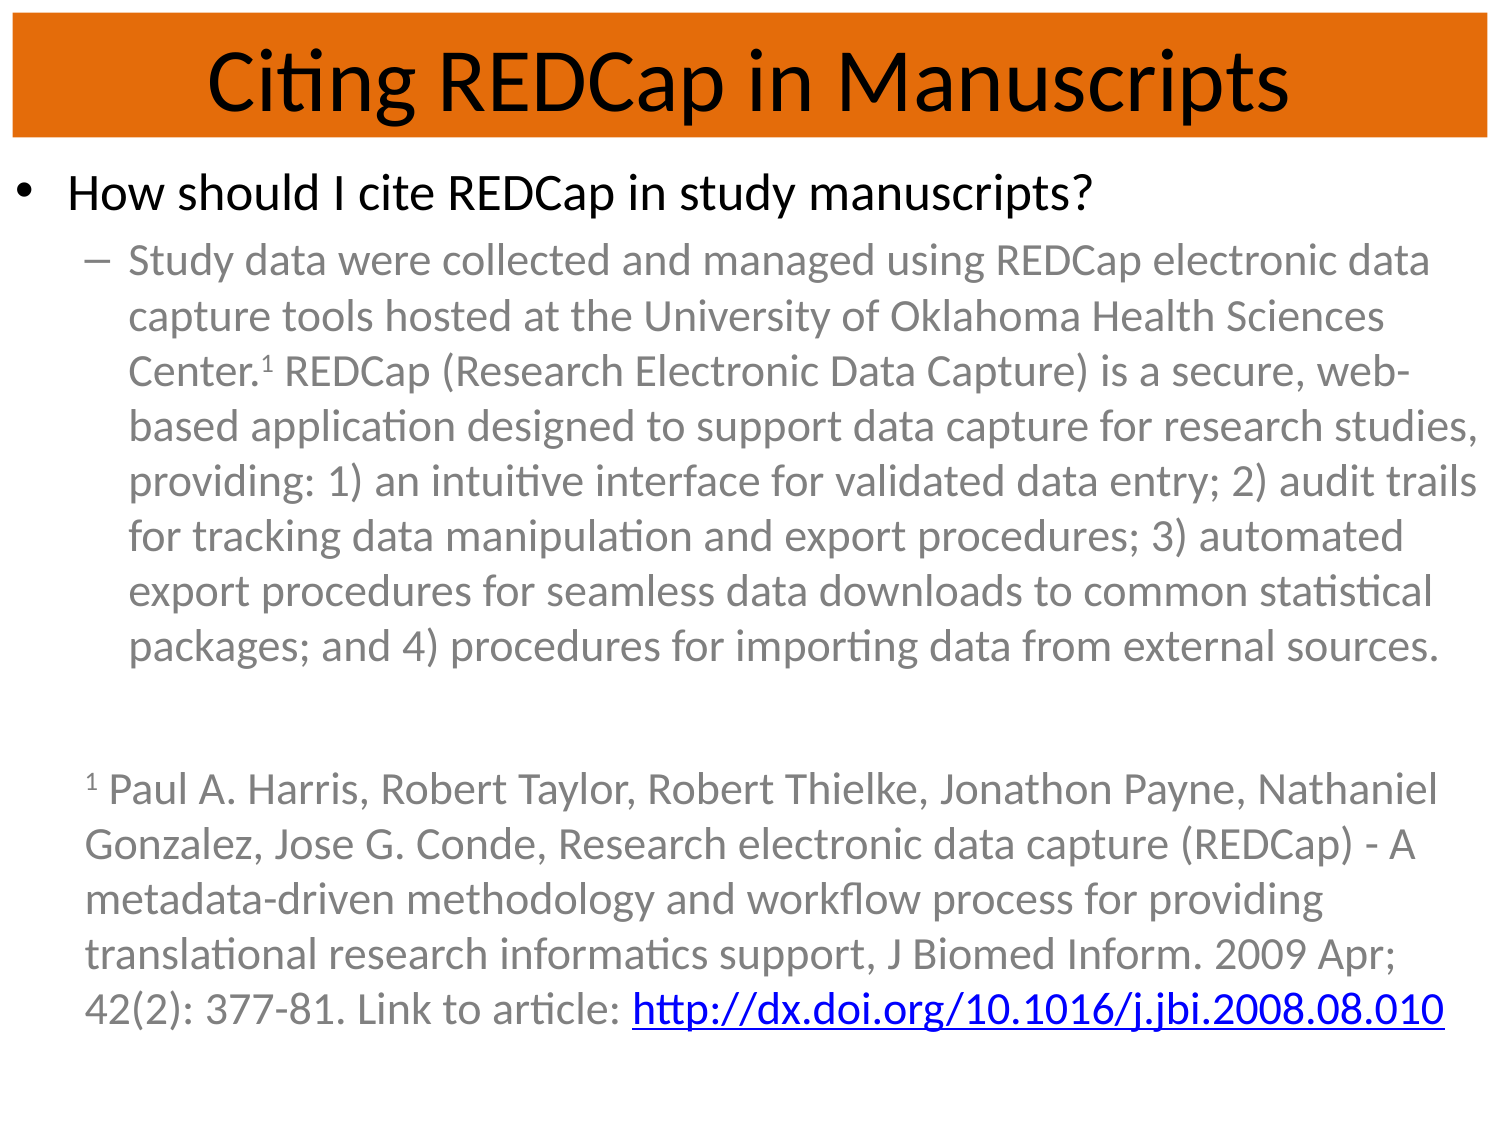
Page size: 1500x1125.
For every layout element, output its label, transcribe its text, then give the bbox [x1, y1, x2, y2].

title Citing REDCap in Manuscripts [12, 12, 1488, 138]
list How should I cite REDCap in study manuscripts? Study data were collected and managed using REDCap electronic data capture tools hosted at the University of Oklahoma Health Sciences Center.1 REDCap (Research Electronic Data Capture) is a secure, web-based application designed to support data capture for research studies, providing: 1) an intuitive interface for validated data entry; 2) audit trails for tracking data manipulation and export procedures; 3) automated export procedures for seamless data downloads to common statistical packages; and 4) procedures for importing data from external sources. 1 Paul A. Harris, Robert Taylor, Robert Thielke, Jonathon Payne, Nathaniel Gonzalez, Jose G. Conde, Research electronic data capture (REDCap) - A metadata-driven methodology and workflow process for providing translational research informatics support, J Biomed Inform. 2009 Apr; 42(2): 377-81. Link to article: http://dx.doi.org/10.1016/j.jbi.2008.08.010 [0, 149, 1500, 1125]
